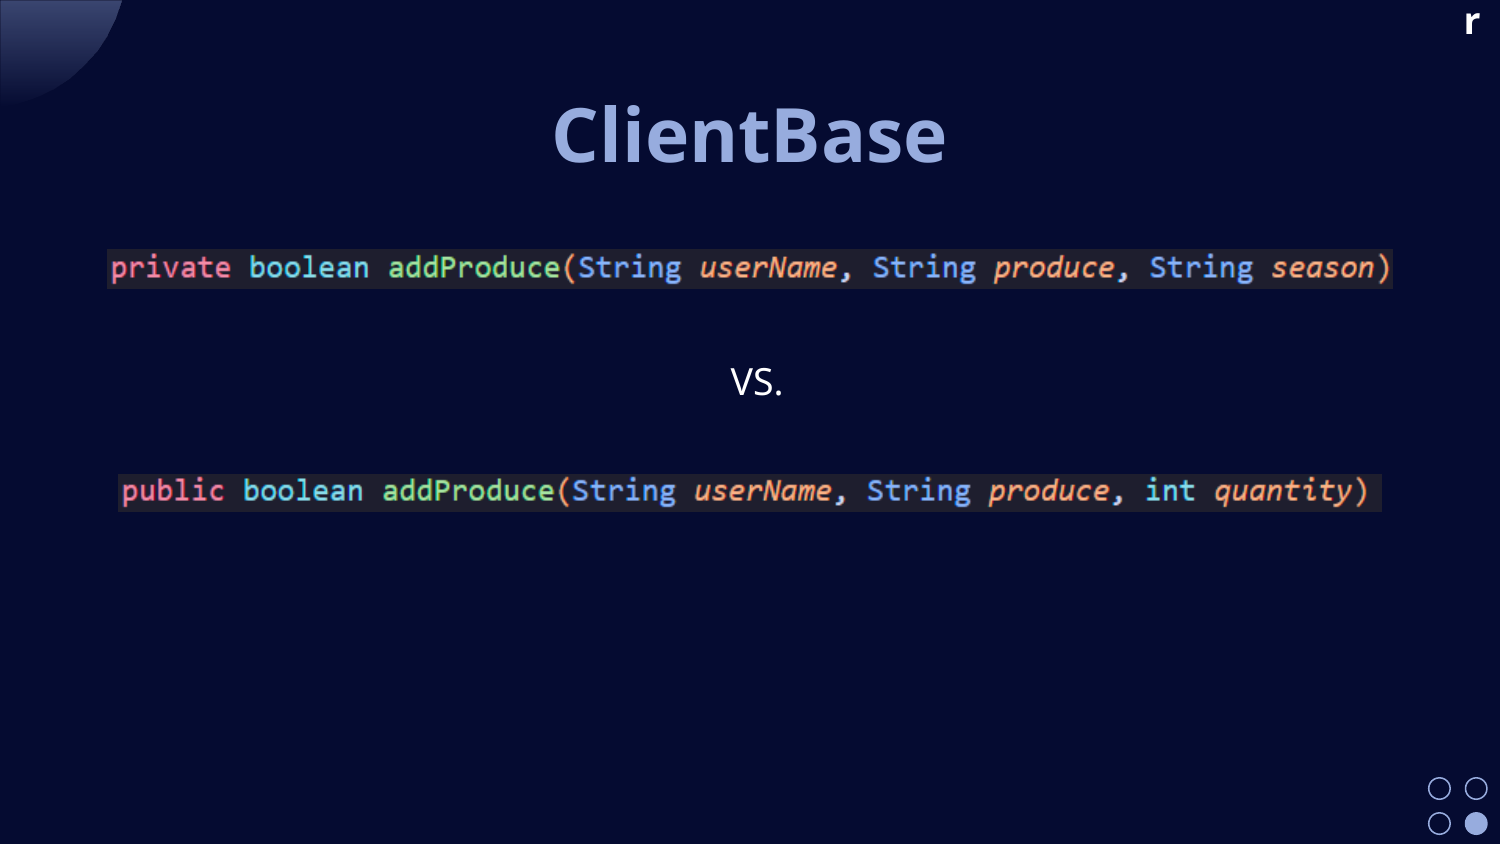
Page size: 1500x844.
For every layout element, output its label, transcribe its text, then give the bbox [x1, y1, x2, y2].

text_box r [1448, 0, 1500, 58]
text_box VS. [715, 343, 1177, 419]
picture [106, 249, 1394, 289]
picture [118, 473, 1382, 512]
title ClientBase [116, 72, 1383, 195]
